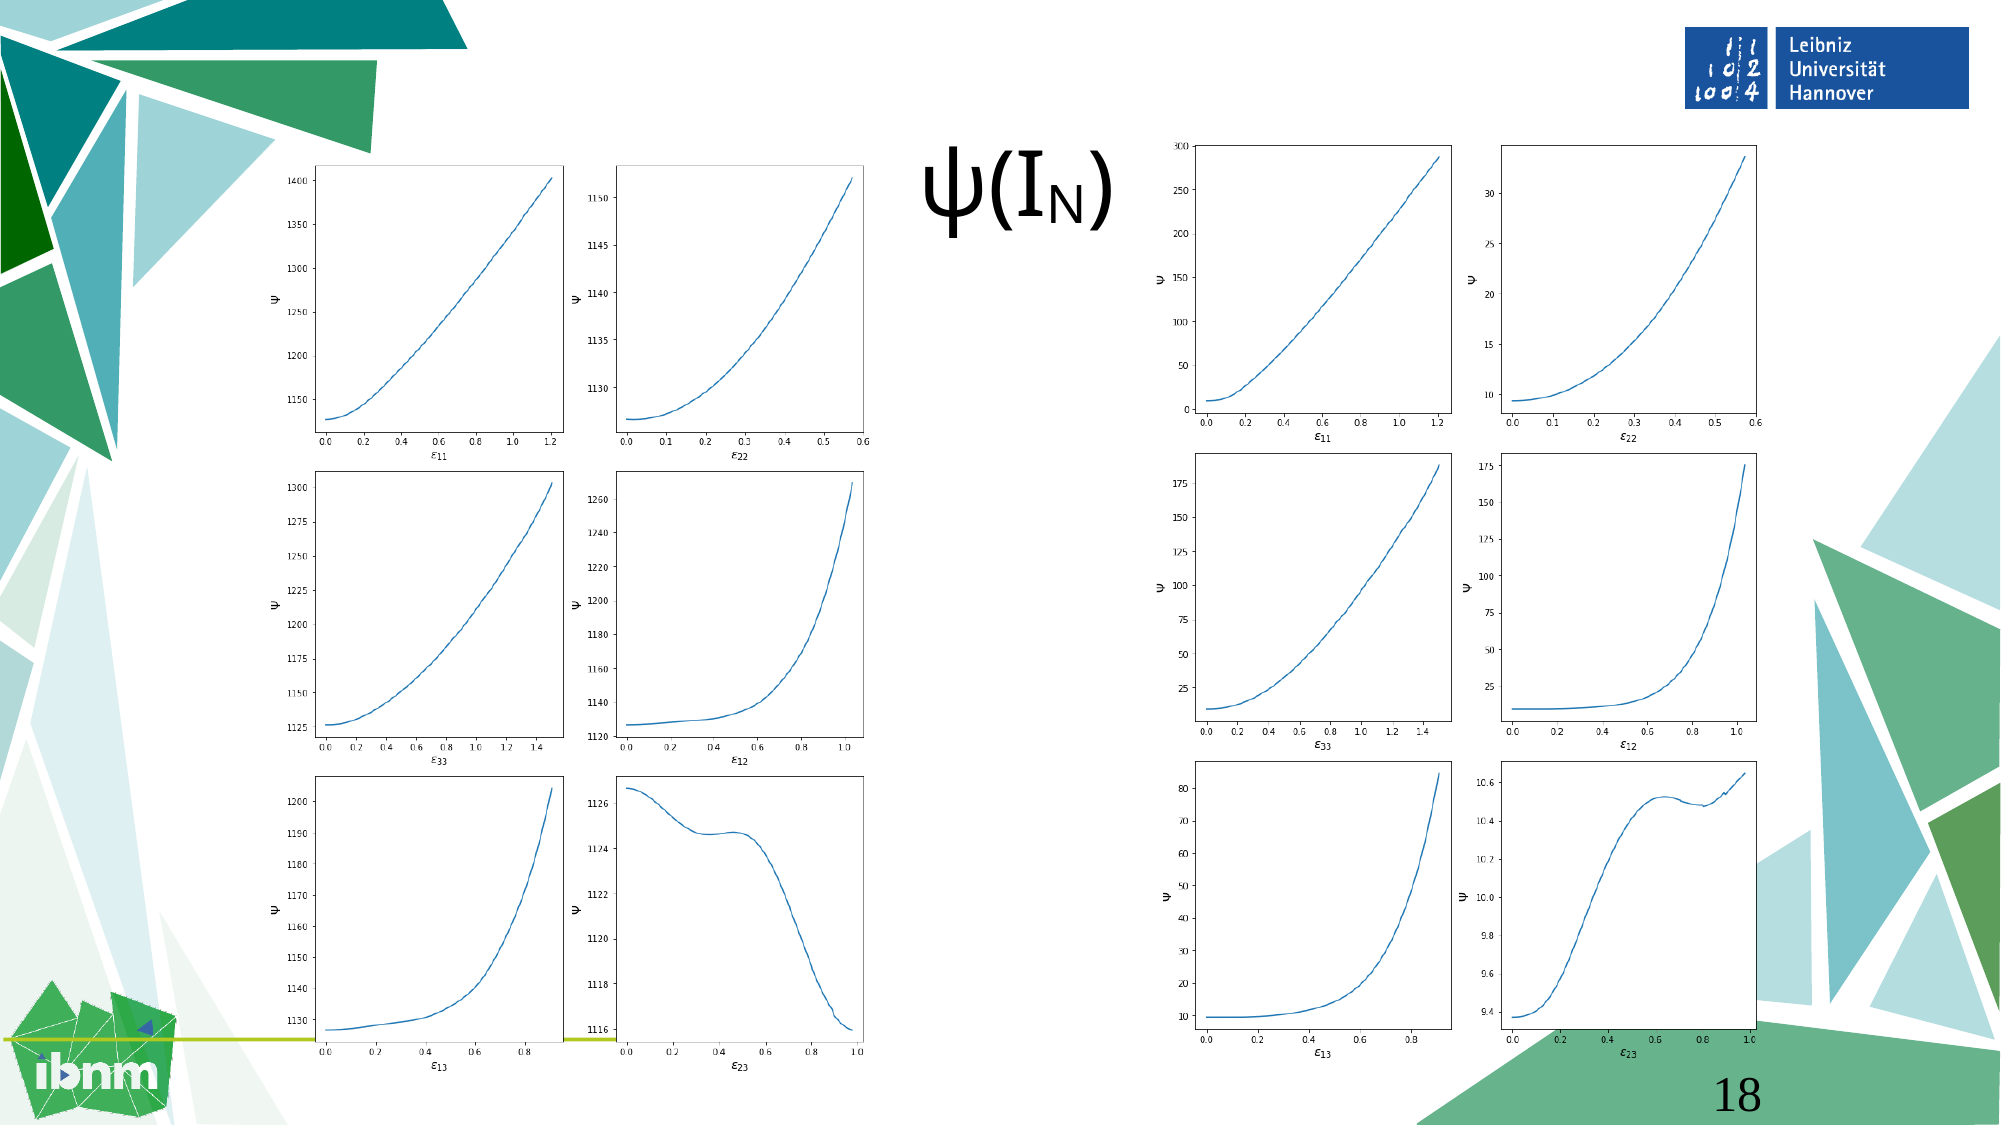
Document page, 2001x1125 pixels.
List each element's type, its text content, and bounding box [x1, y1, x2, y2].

picture [265, 160, 875, 1078]
text_box ψ(IN) [141, 86, 1941, 274]
picture [1685, 27, 1969, 109]
picture [130, 1042, 177, 1120]
picture [109, 979, 177, 1037]
picture [1150, 136, 1768, 1066]
